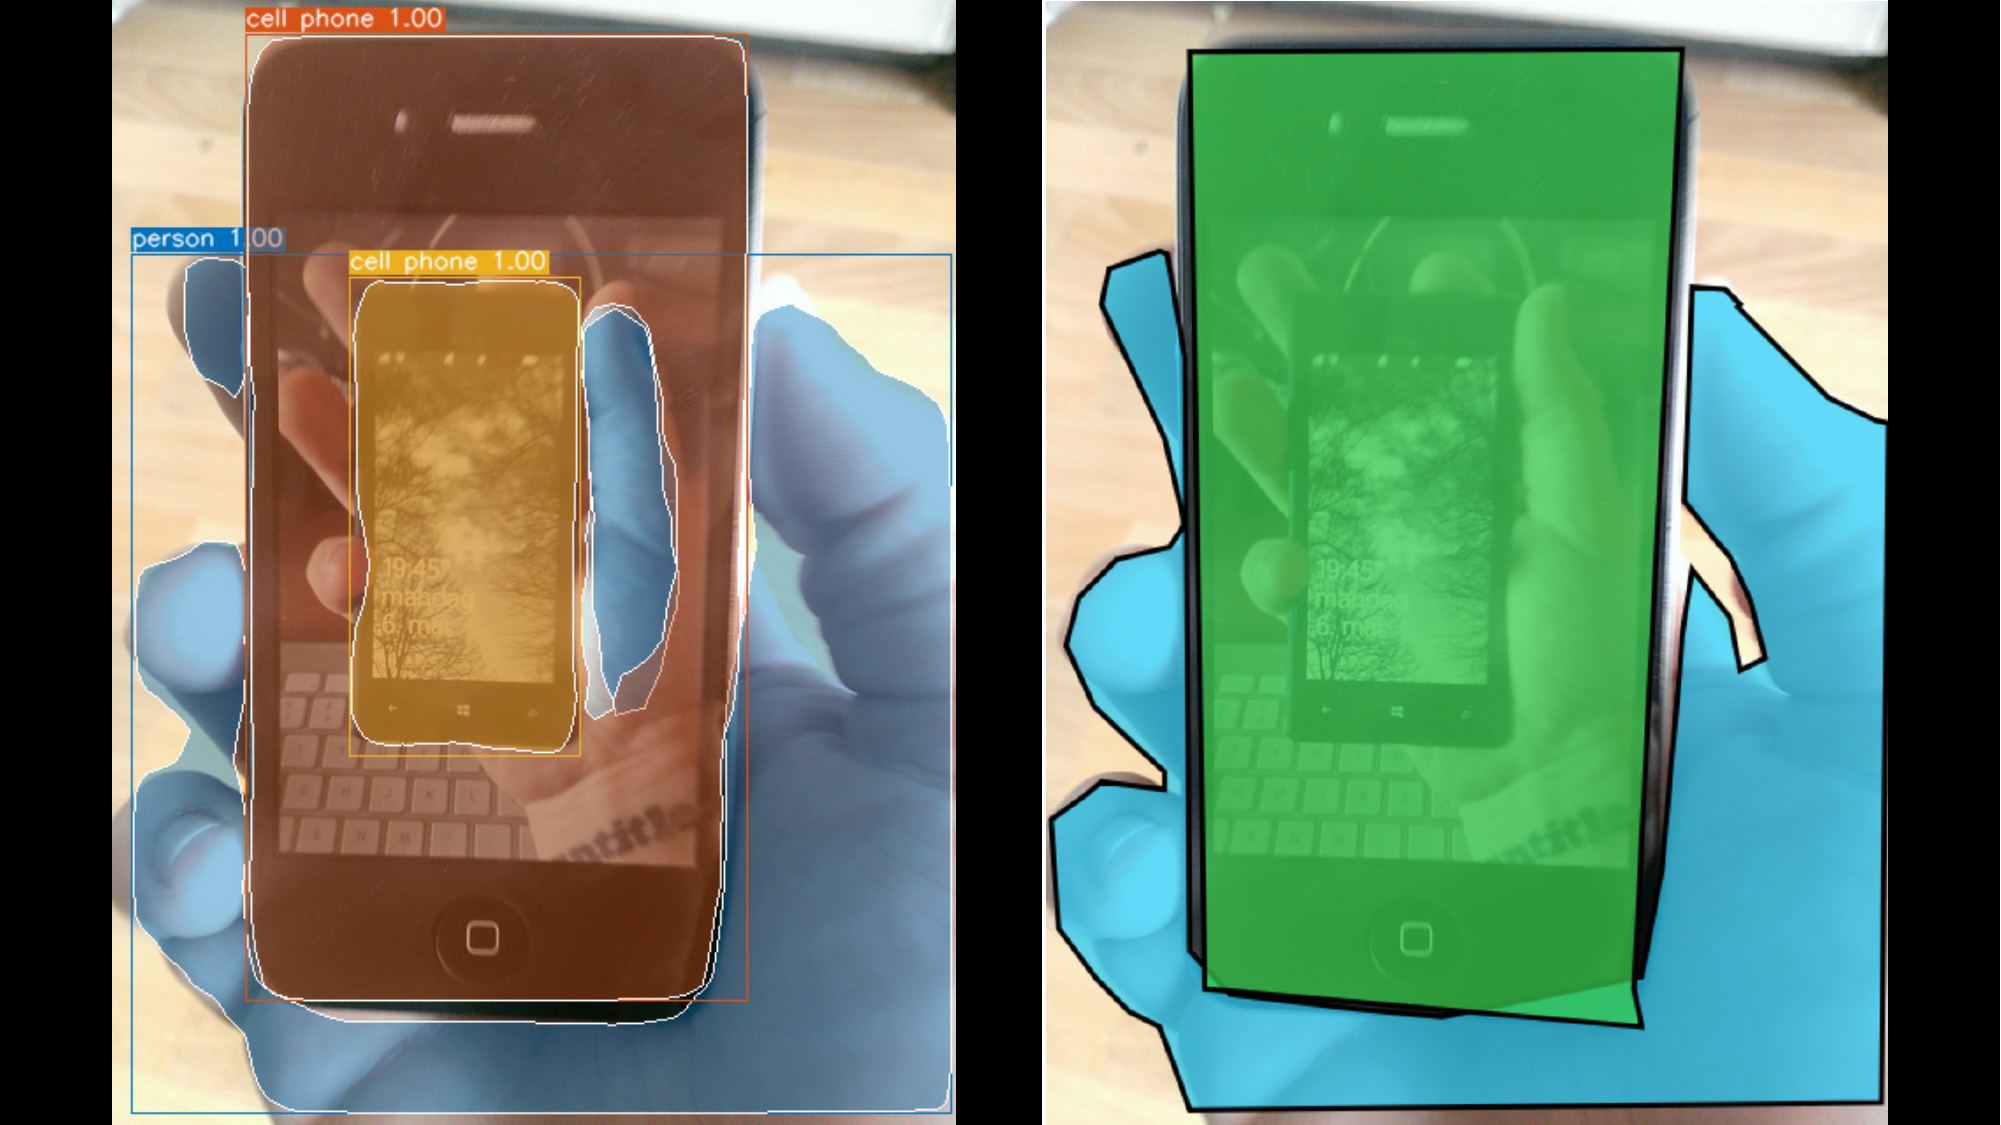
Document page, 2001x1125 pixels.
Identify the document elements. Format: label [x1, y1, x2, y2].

text_box [111, 0, 1888, 1125]
